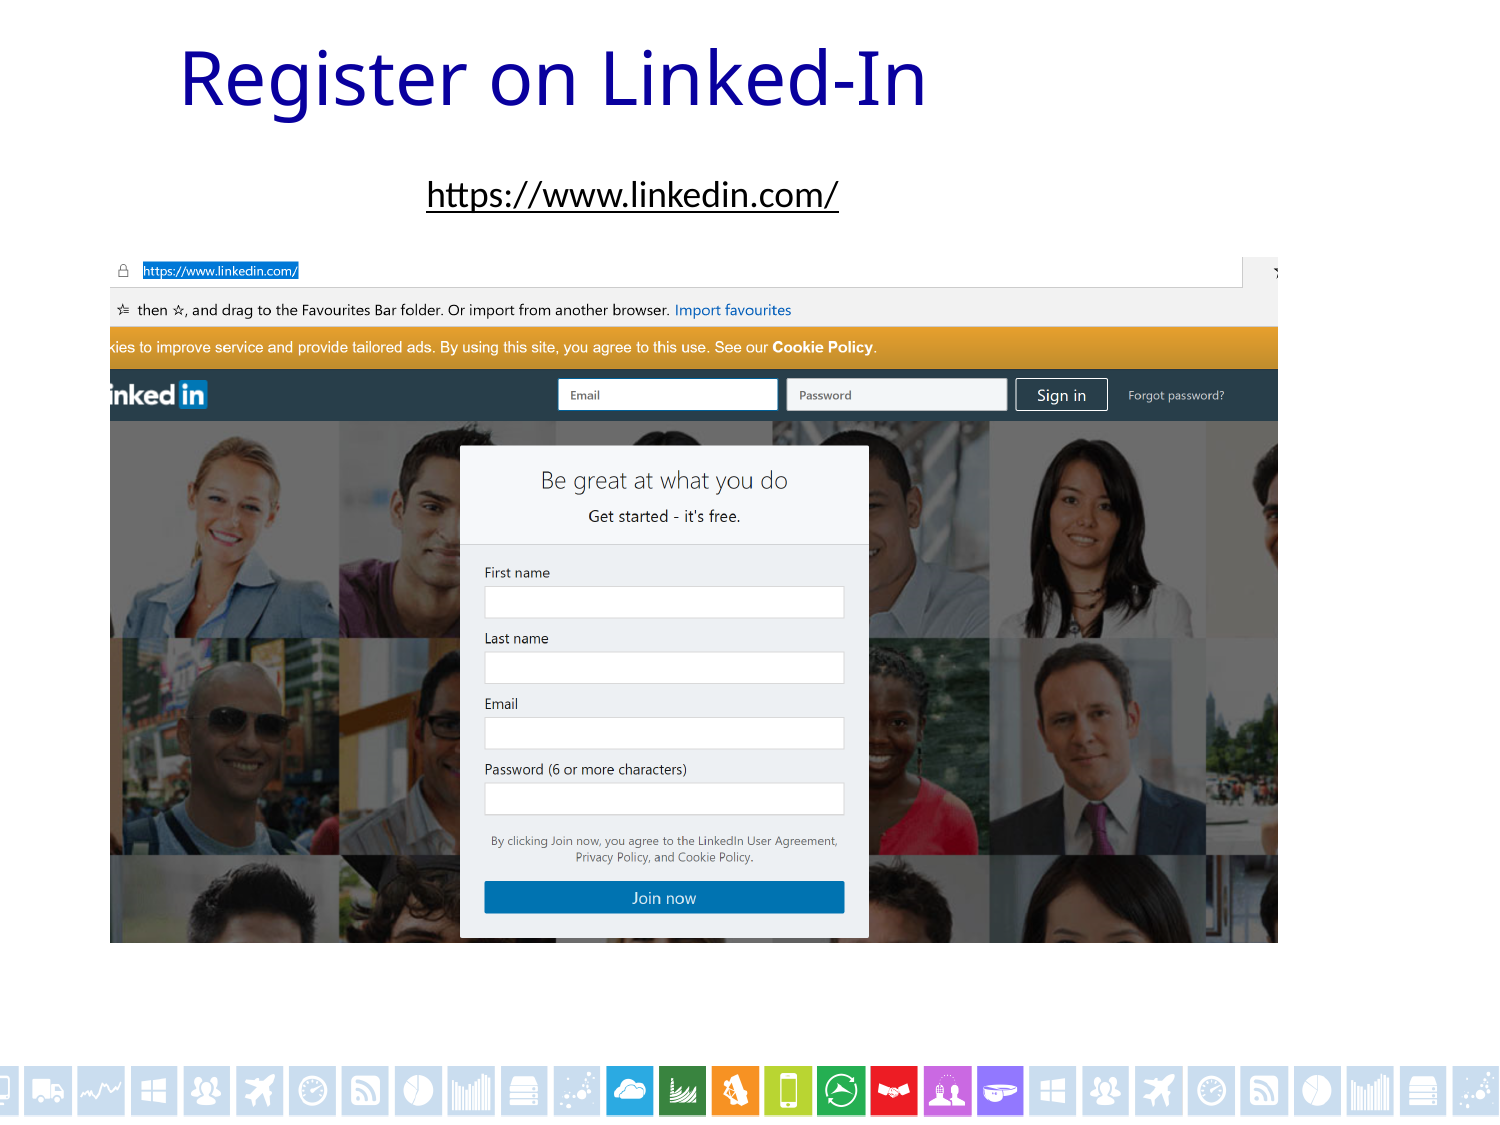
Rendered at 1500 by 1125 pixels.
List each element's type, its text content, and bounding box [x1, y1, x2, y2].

title Register on Linked-In [170, 33, 1466, 142]
text_box https://www.linkedin.com/ [418, 162, 856, 223]
picture [109, 257, 1278, 943]
picture [0, 1066, 1500, 1117]
